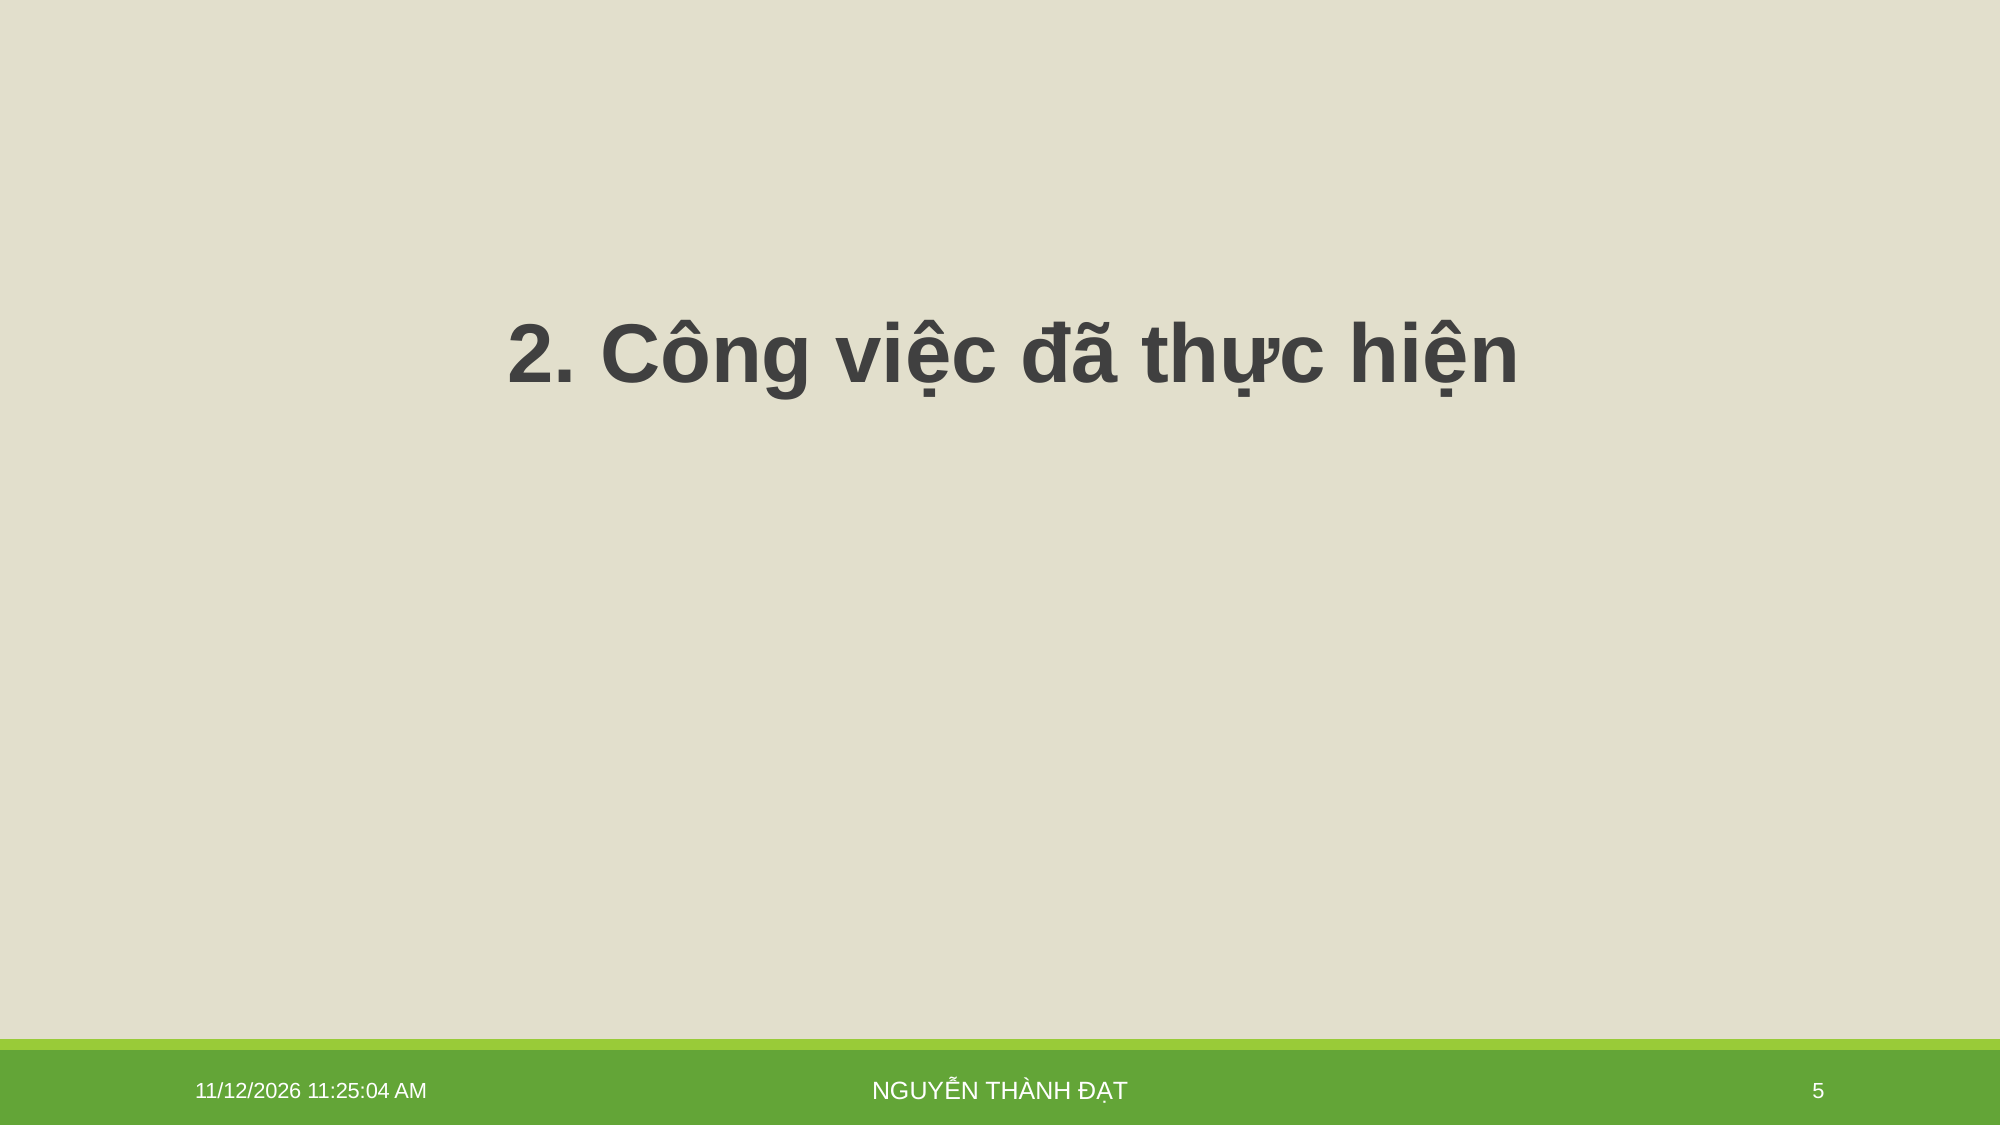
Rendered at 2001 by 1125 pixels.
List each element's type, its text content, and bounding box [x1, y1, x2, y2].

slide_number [180, 1059, 586, 1120]
list 2. Công việc đã thực hiện [180, 302, 1830, 963]
footer Nguyễn Thành Đạt [604, 1059, 1396, 1120]
slide_number 5 [1624, 1059, 1840, 1120]
